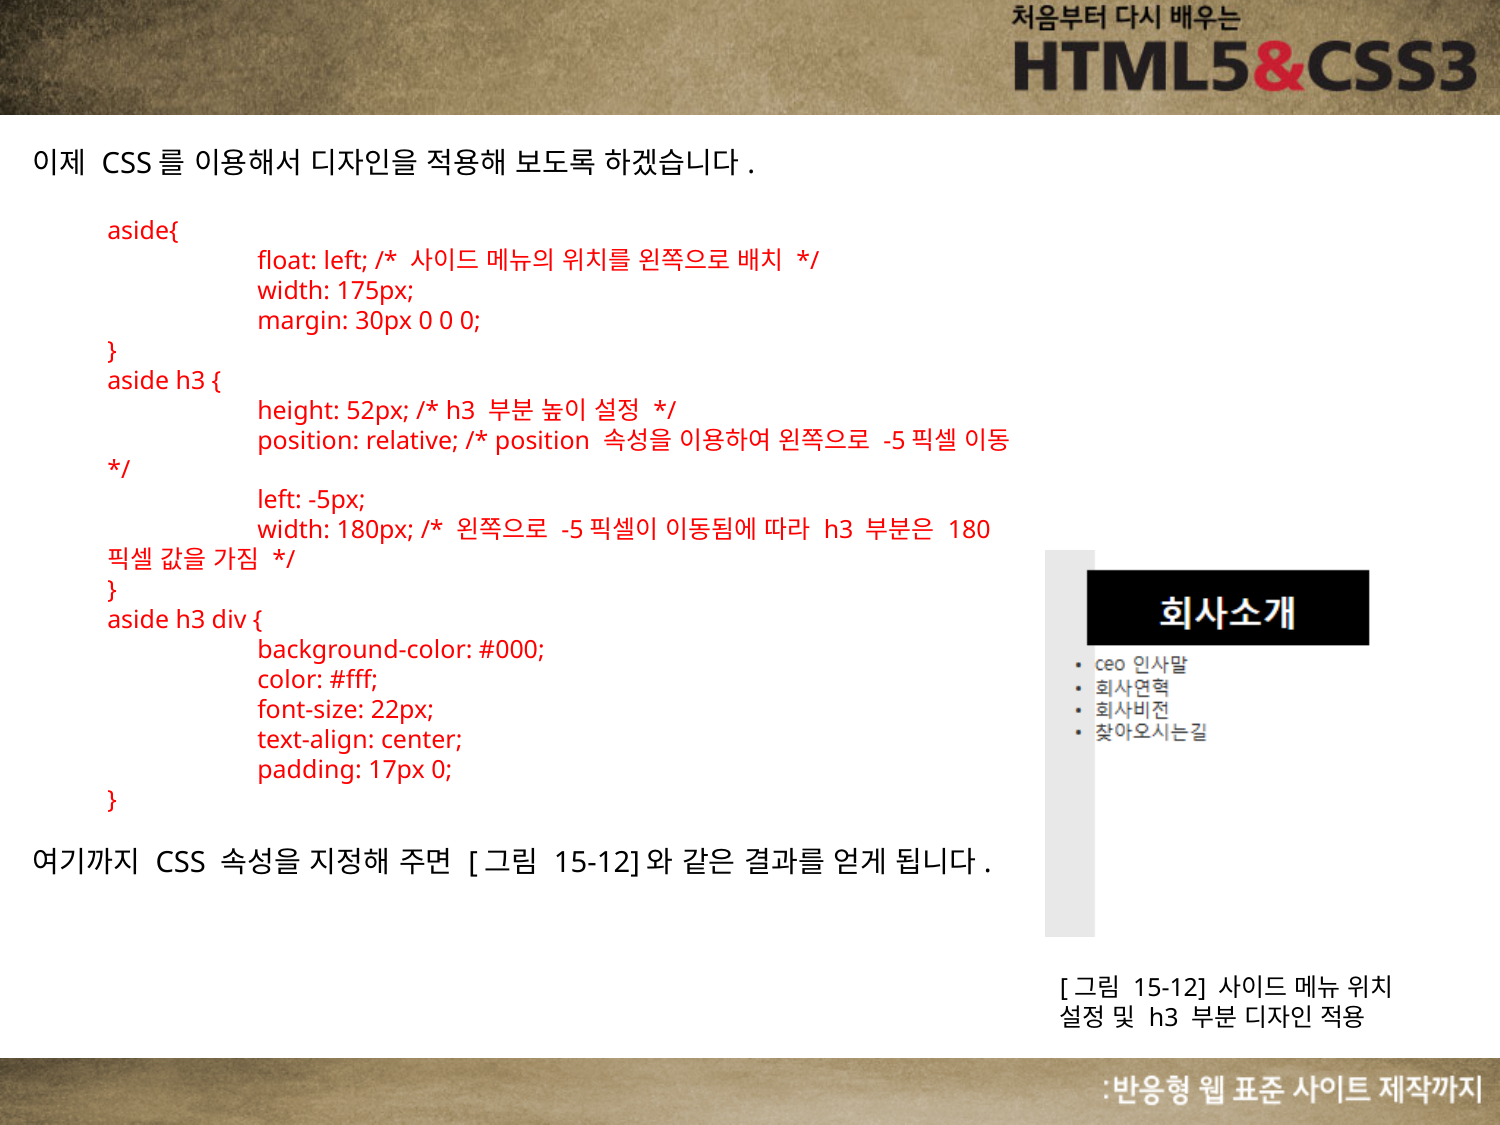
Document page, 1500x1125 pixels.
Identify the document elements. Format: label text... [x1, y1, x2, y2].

picture [1045, 550, 1393, 937]
picture [0, 0, 1500, 115]
text_box 이제 CSS를 이용해서 디자인을 적용해 보도록 하겠습니다. aside{ float: left; /* 사이드 메뉴의 위치를 왼쪽으로 배치 */ width: 175px; margin: 30px 0 0 0; } aside h3 { height: 52px; /* h3 부분 높이 설정 */ position: relative; /* position 속성을 이용하여 왼쪽으로 -5픽셀 이동 */ left: -5px; width: 180px; /* 왼쪽으로 -5픽셀이 이동됨에 따라 h3 부분은 180픽셀 값을 가짐 */ } aside h3 div { background-color: #000; color: #fff; font-size: 22px; text-align: center; padding: 17px 0; } 여기까지 CSS 속성을 지정해 주면 [그림 15-12]와 같은 결과를 얻게 됩니다. [17, 137, 1058, 921]
picture [0, 1058, 1500, 1125]
text_box [그림 15-12] 사이드 메뉴 위치 설정 및 h3 부분 디자인 적용 [1045, 964, 1456, 1039]
